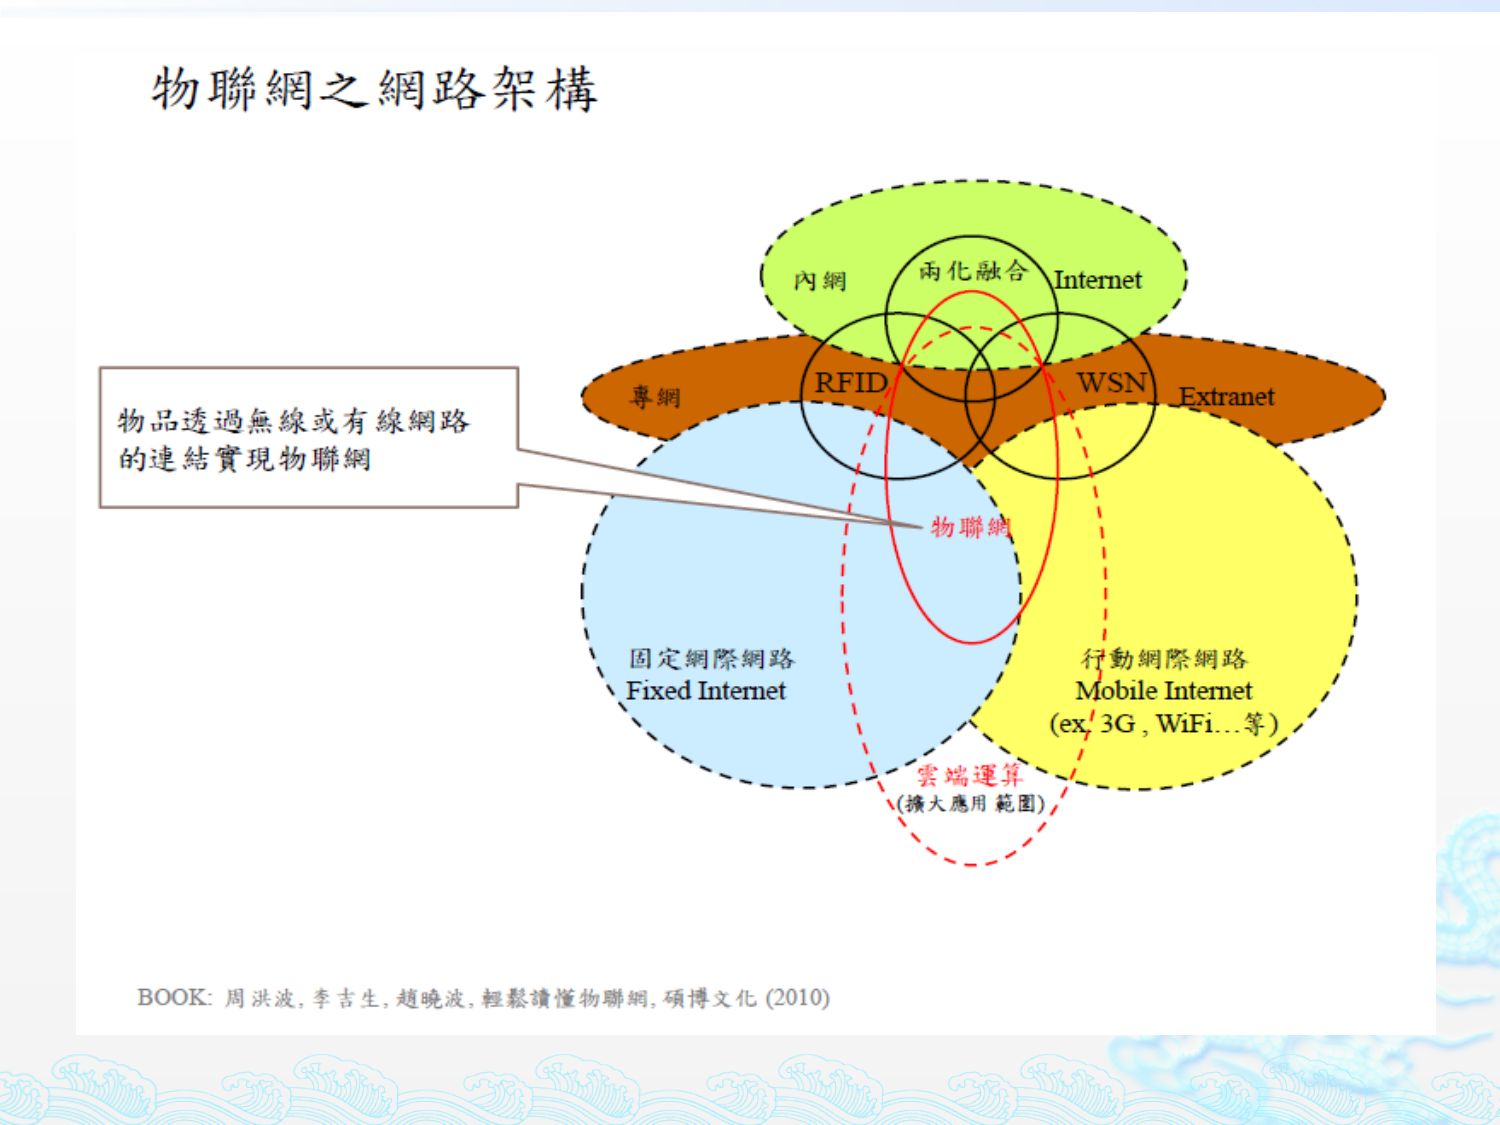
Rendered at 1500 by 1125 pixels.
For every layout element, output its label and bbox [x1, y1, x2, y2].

picture [76, 53, 1436, 1036]
